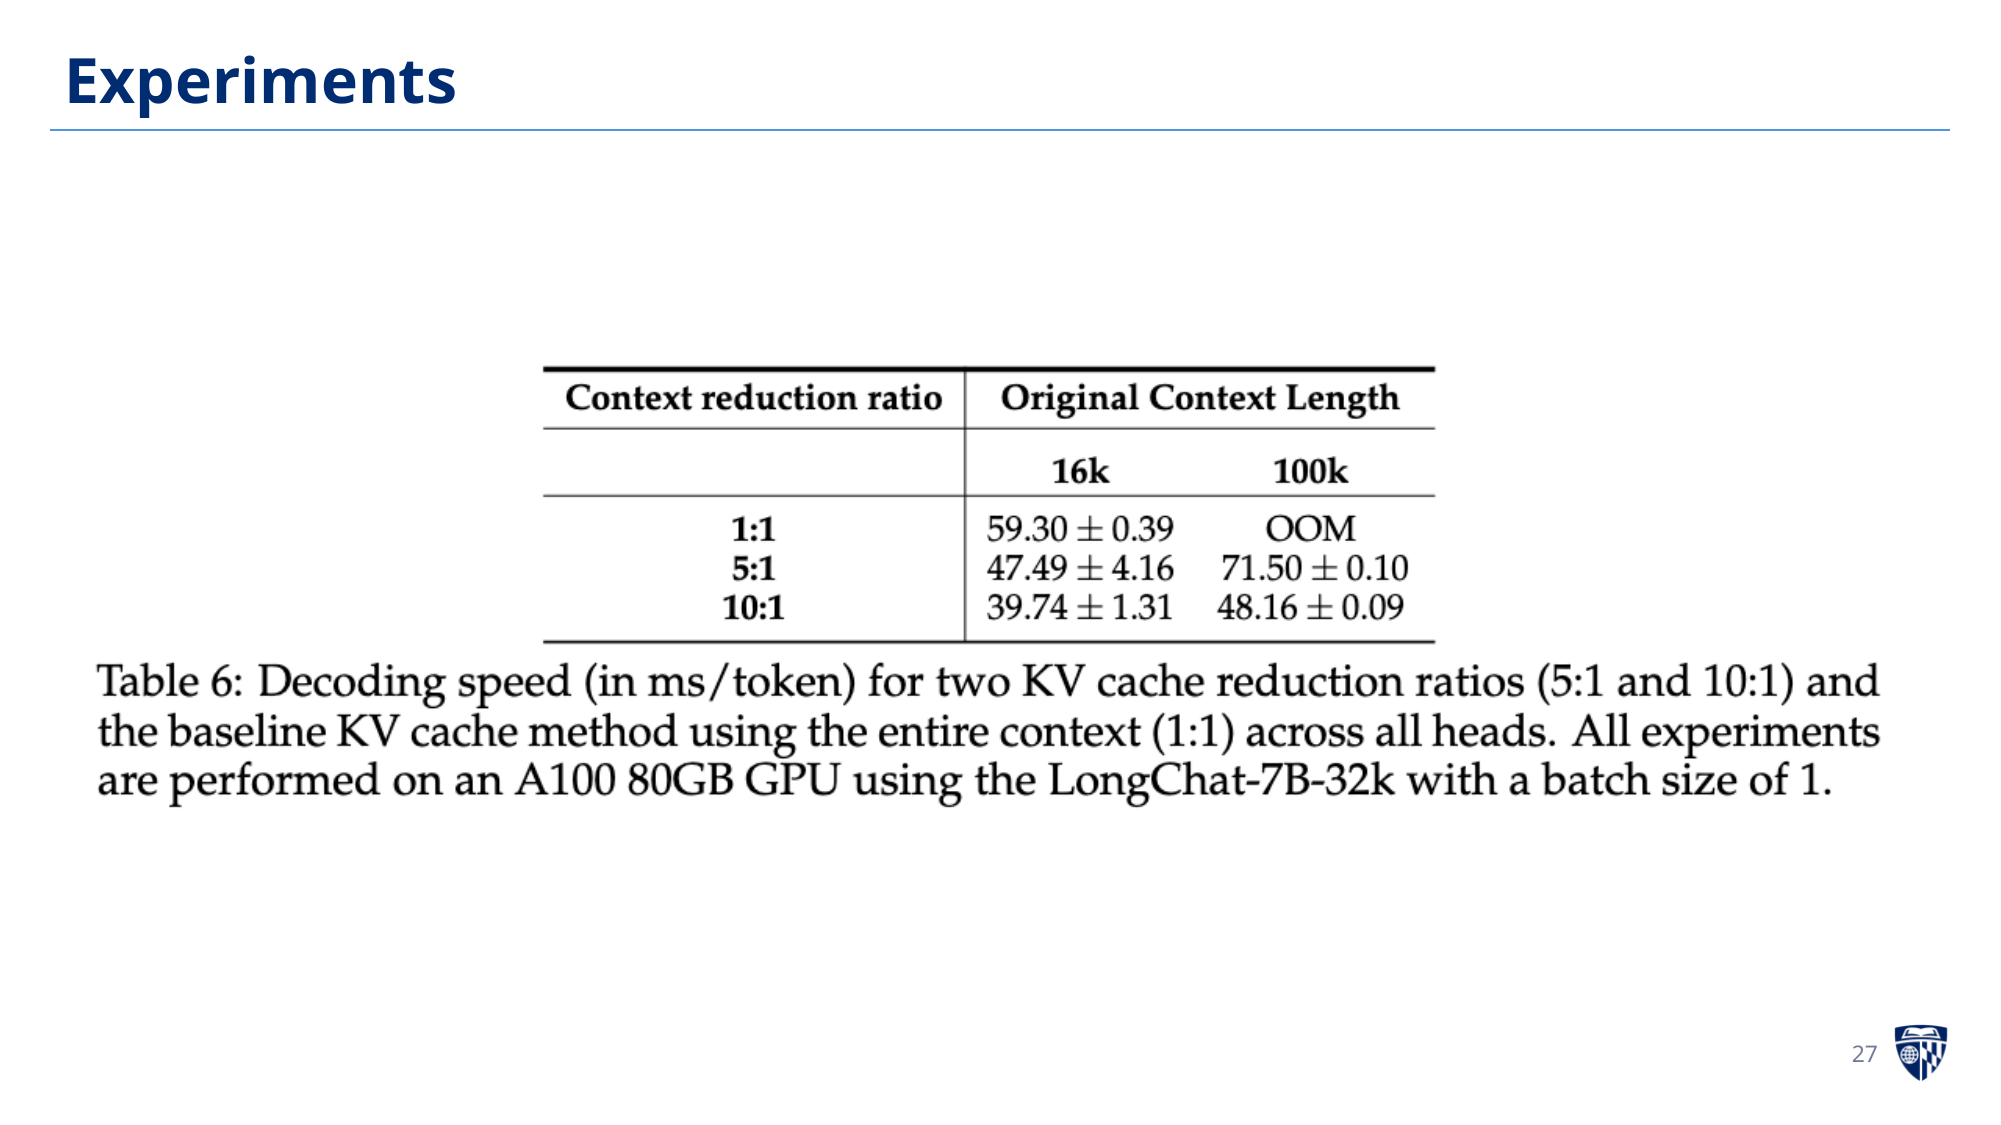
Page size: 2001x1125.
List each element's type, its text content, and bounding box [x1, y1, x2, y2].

slide_number ‹#› [1676, 1025, 1879, 1085]
title Experiments [49, 40, 1951, 127]
picture [68, 325, 1907, 826]
picture [1892, 1022, 1951, 1085]
